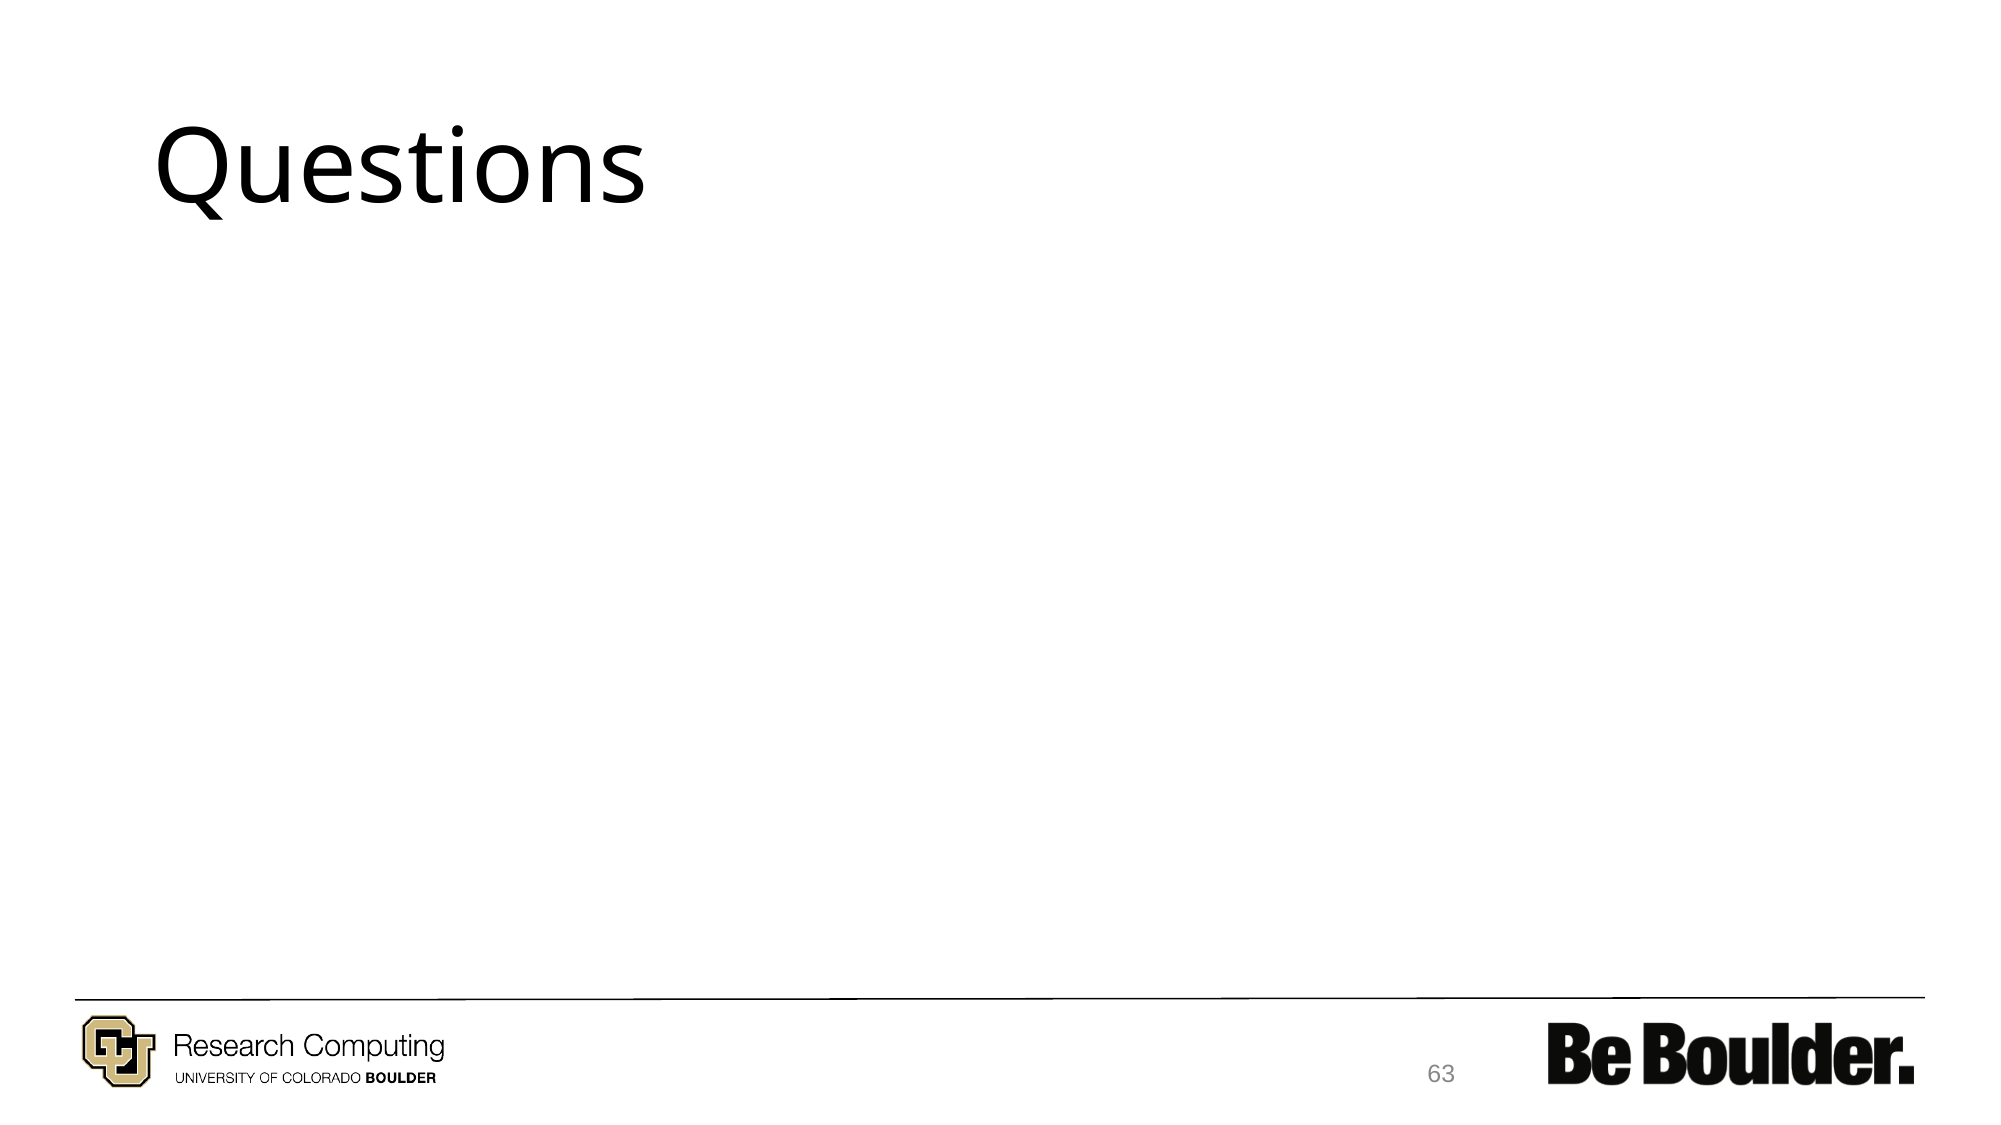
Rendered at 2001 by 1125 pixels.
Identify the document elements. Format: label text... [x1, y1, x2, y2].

title Questions [137, 59, 1863, 278]
picture [1524, 1015, 1938, 1088]
picture [81, 1015, 444, 1088]
slide_number 63 [1412, 1042, 1525, 1103]
